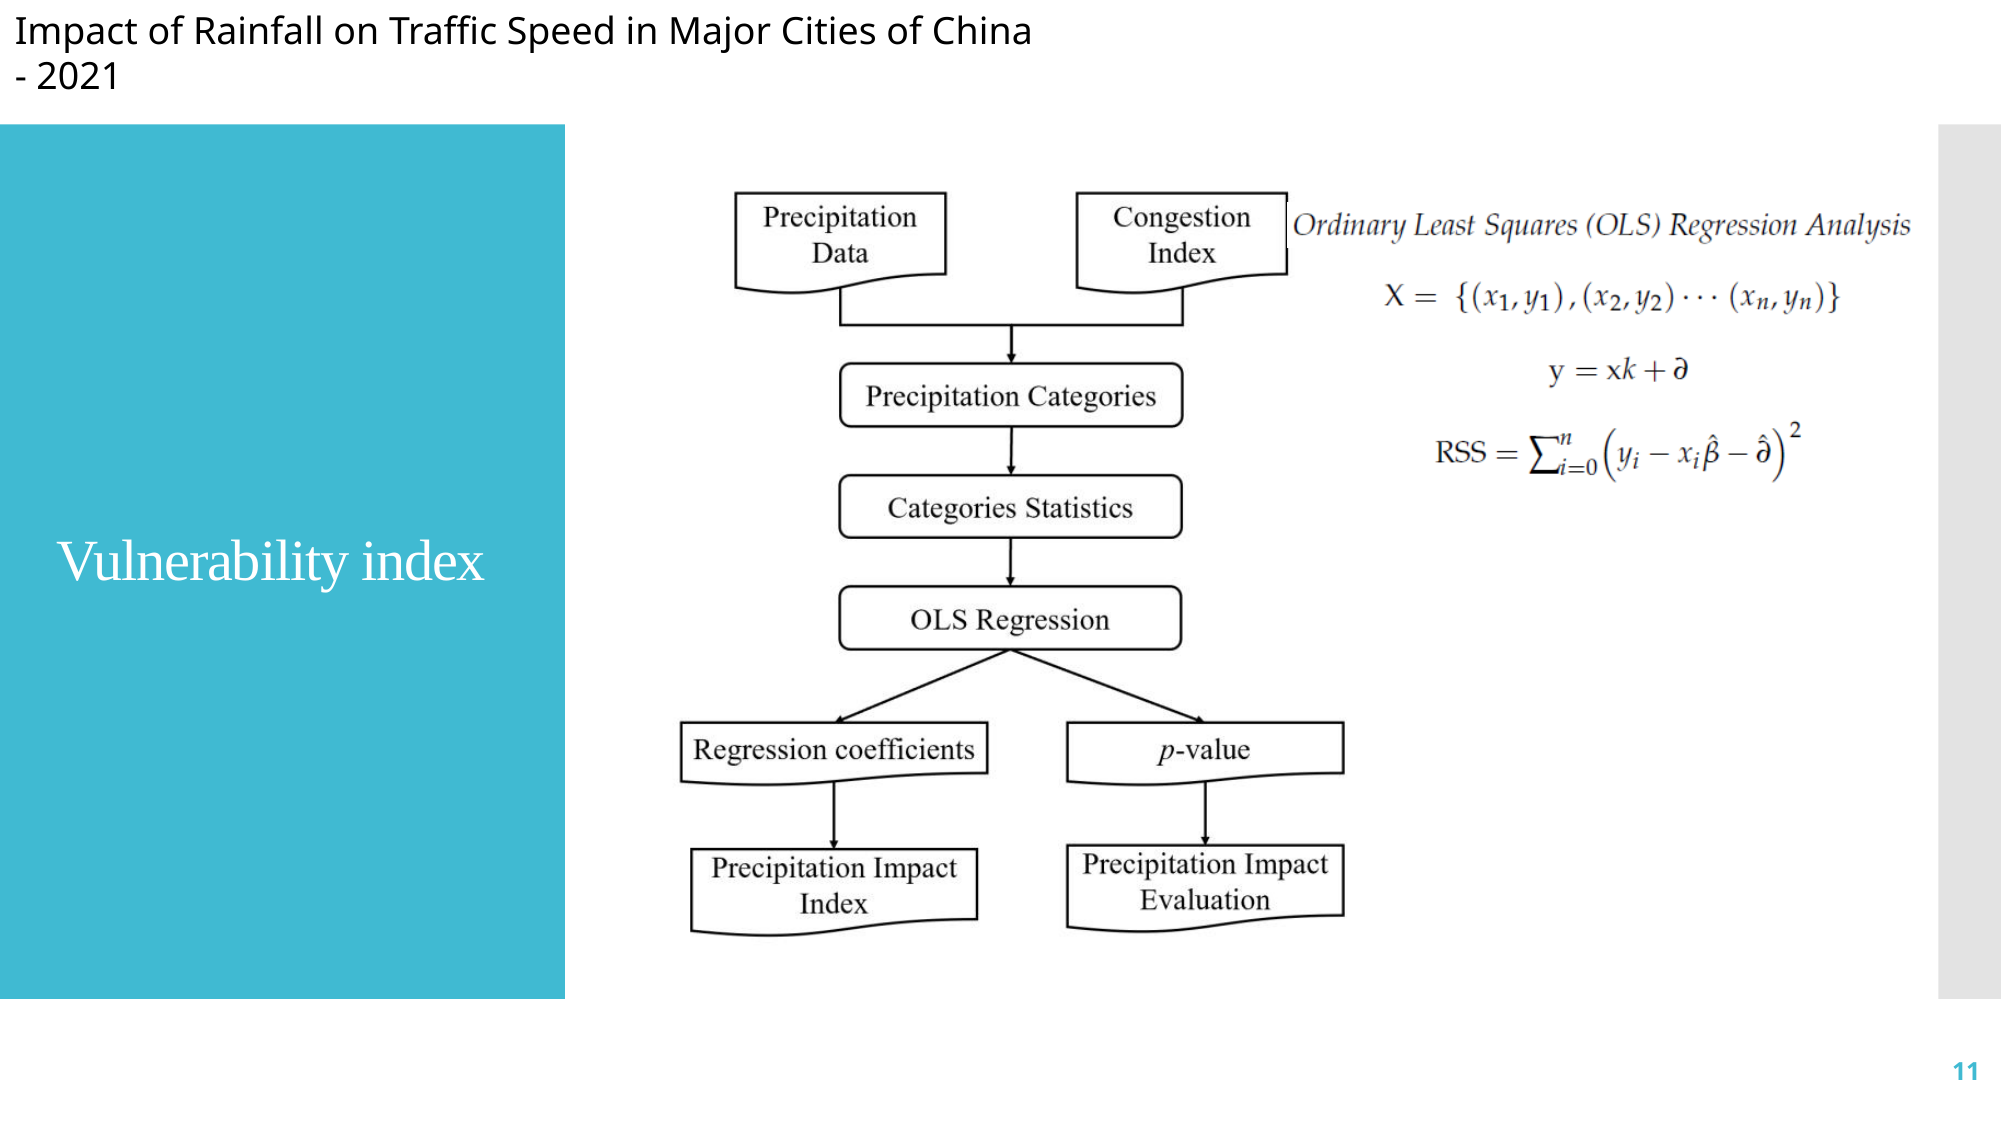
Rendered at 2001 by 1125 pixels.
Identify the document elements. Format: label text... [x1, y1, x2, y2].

picture [663, 174, 1927, 951]
picture [1383, 339, 1831, 494]
slide_number 11 [1744, 1042, 1996, 1103]
title Vulnerability index [41, 184, 525, 940]
text_box Impact of Rainfall on Traffic Speed in Major Cities of China - 2021 [0, 0, 1068, 105]
